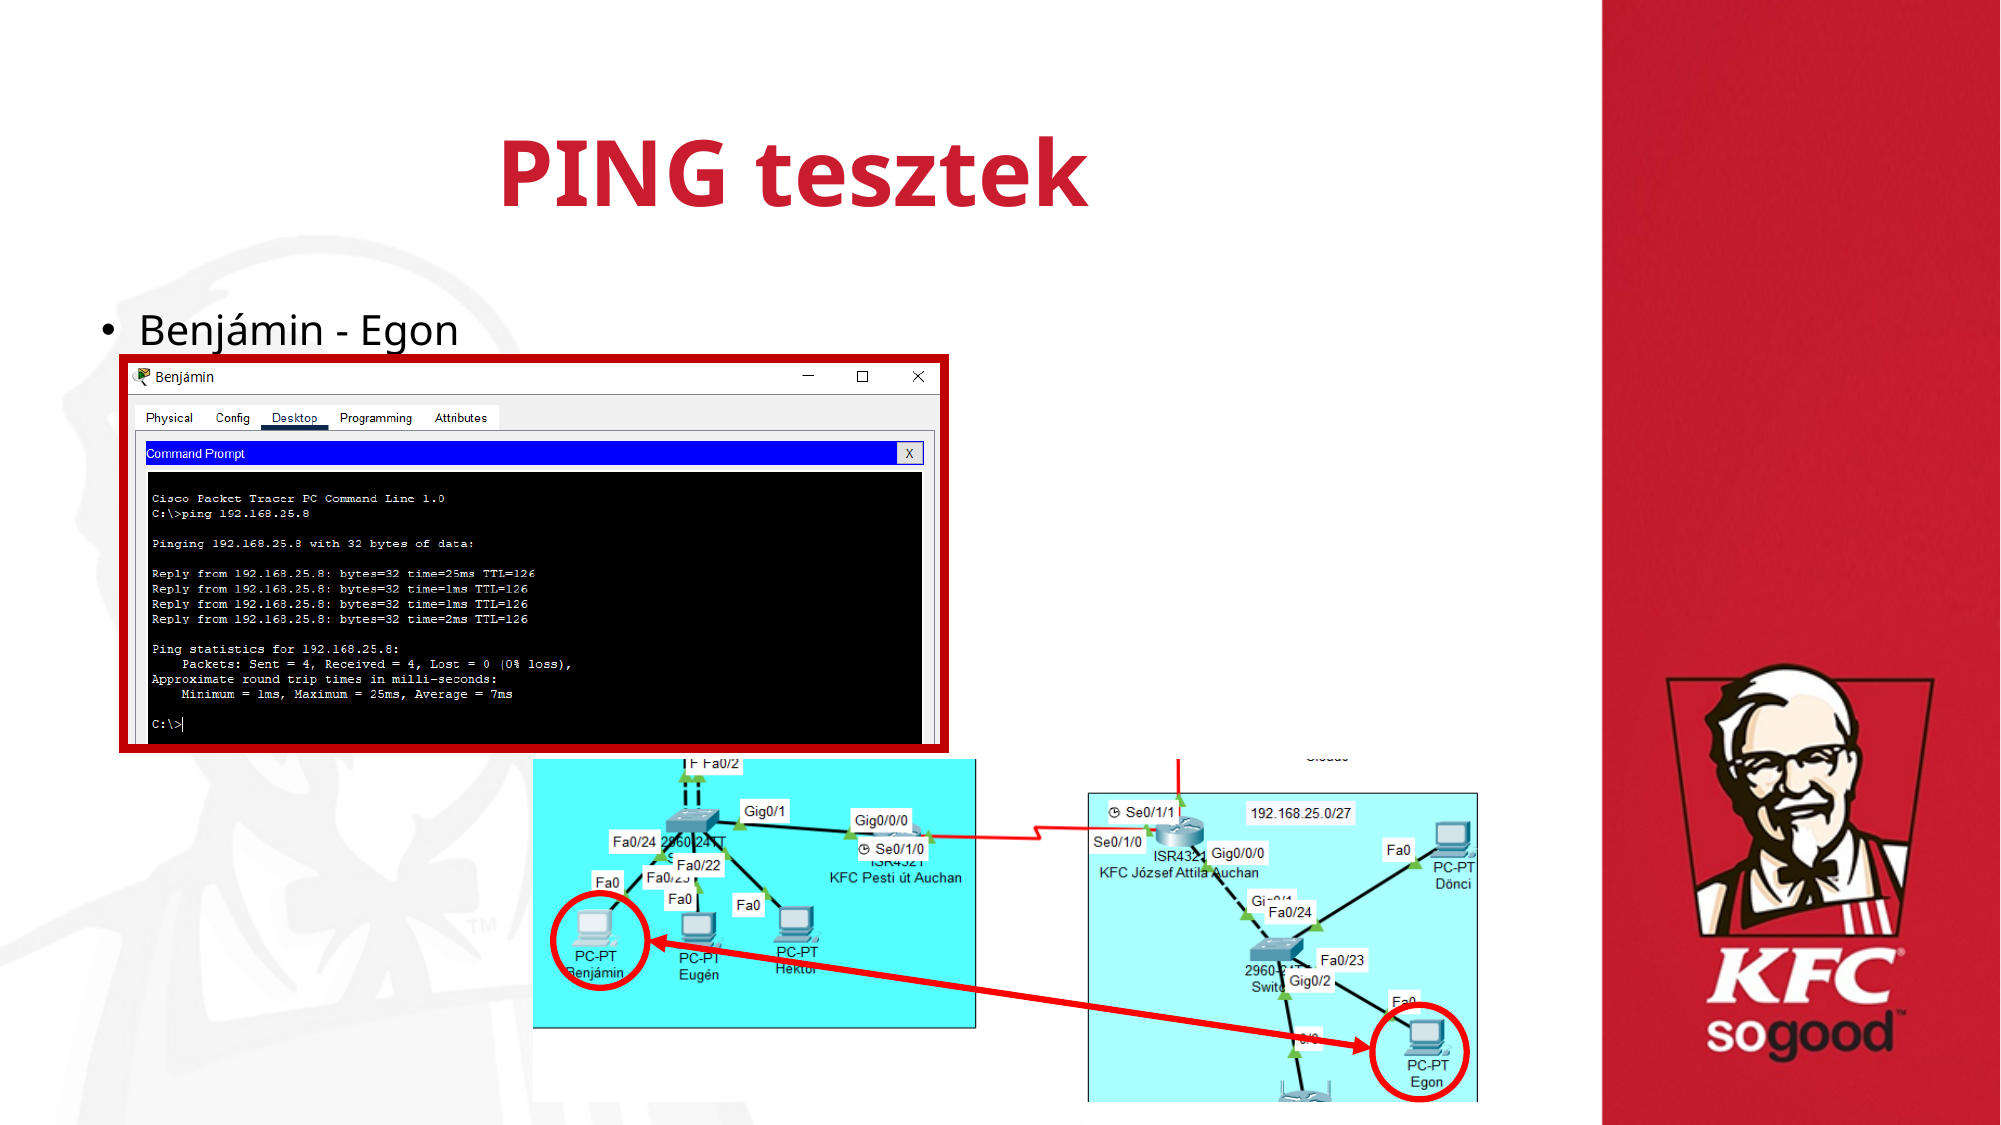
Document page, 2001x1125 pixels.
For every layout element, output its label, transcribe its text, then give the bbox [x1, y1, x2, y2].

picture [0, 0, 2001, 1125]
list Benjámin - Egon [85, 302, 1501, 1022]
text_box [647, 940, 1373, 1049]
title PING tesztek [85, 68, 1501, 286]
